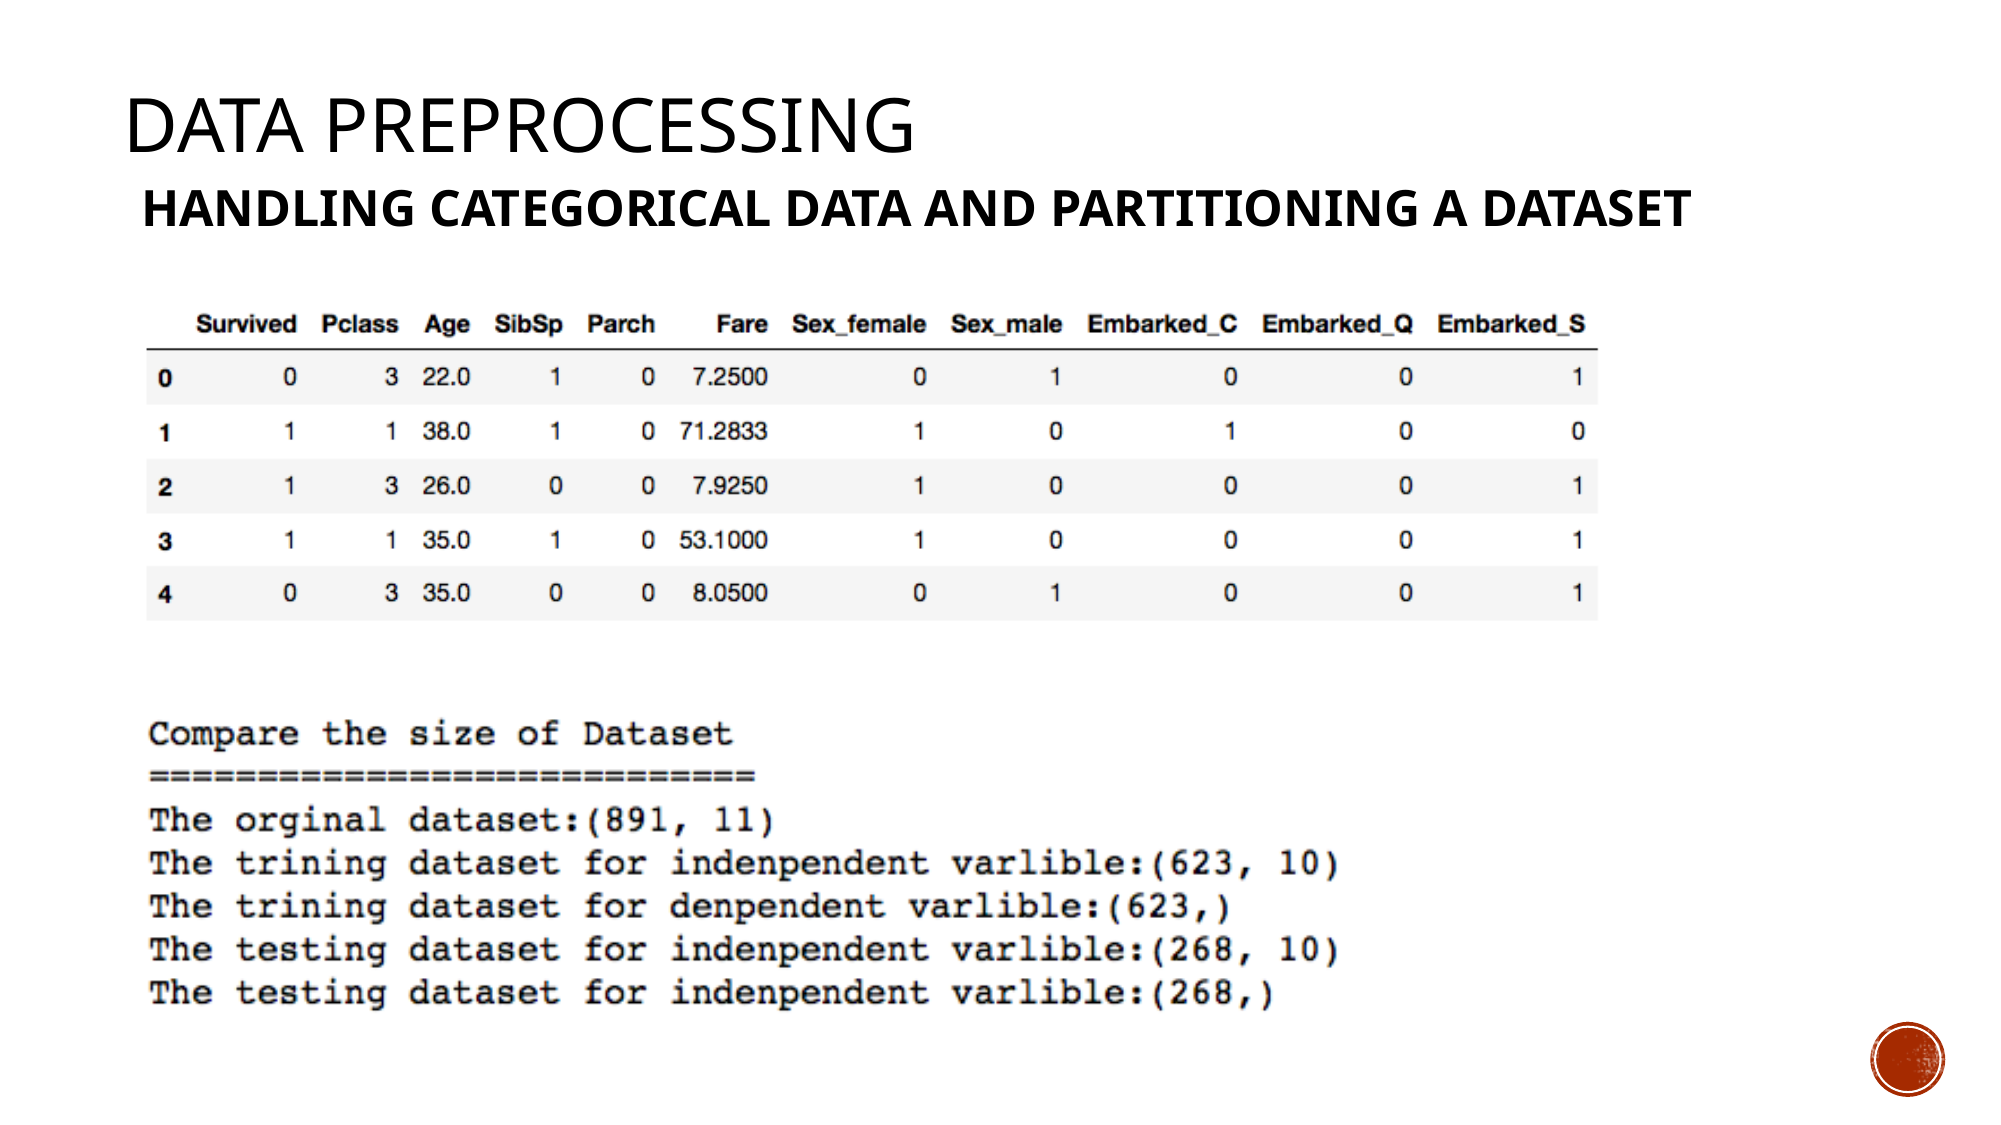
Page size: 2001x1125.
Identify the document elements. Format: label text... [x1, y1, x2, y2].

title Data Preprocessing Handling Categorical Data And Partitioning a dataset [108, 32, 1759, 297]
picture [140, 296, 1614, 635]
picture [140, 709, 1357, 1027]
